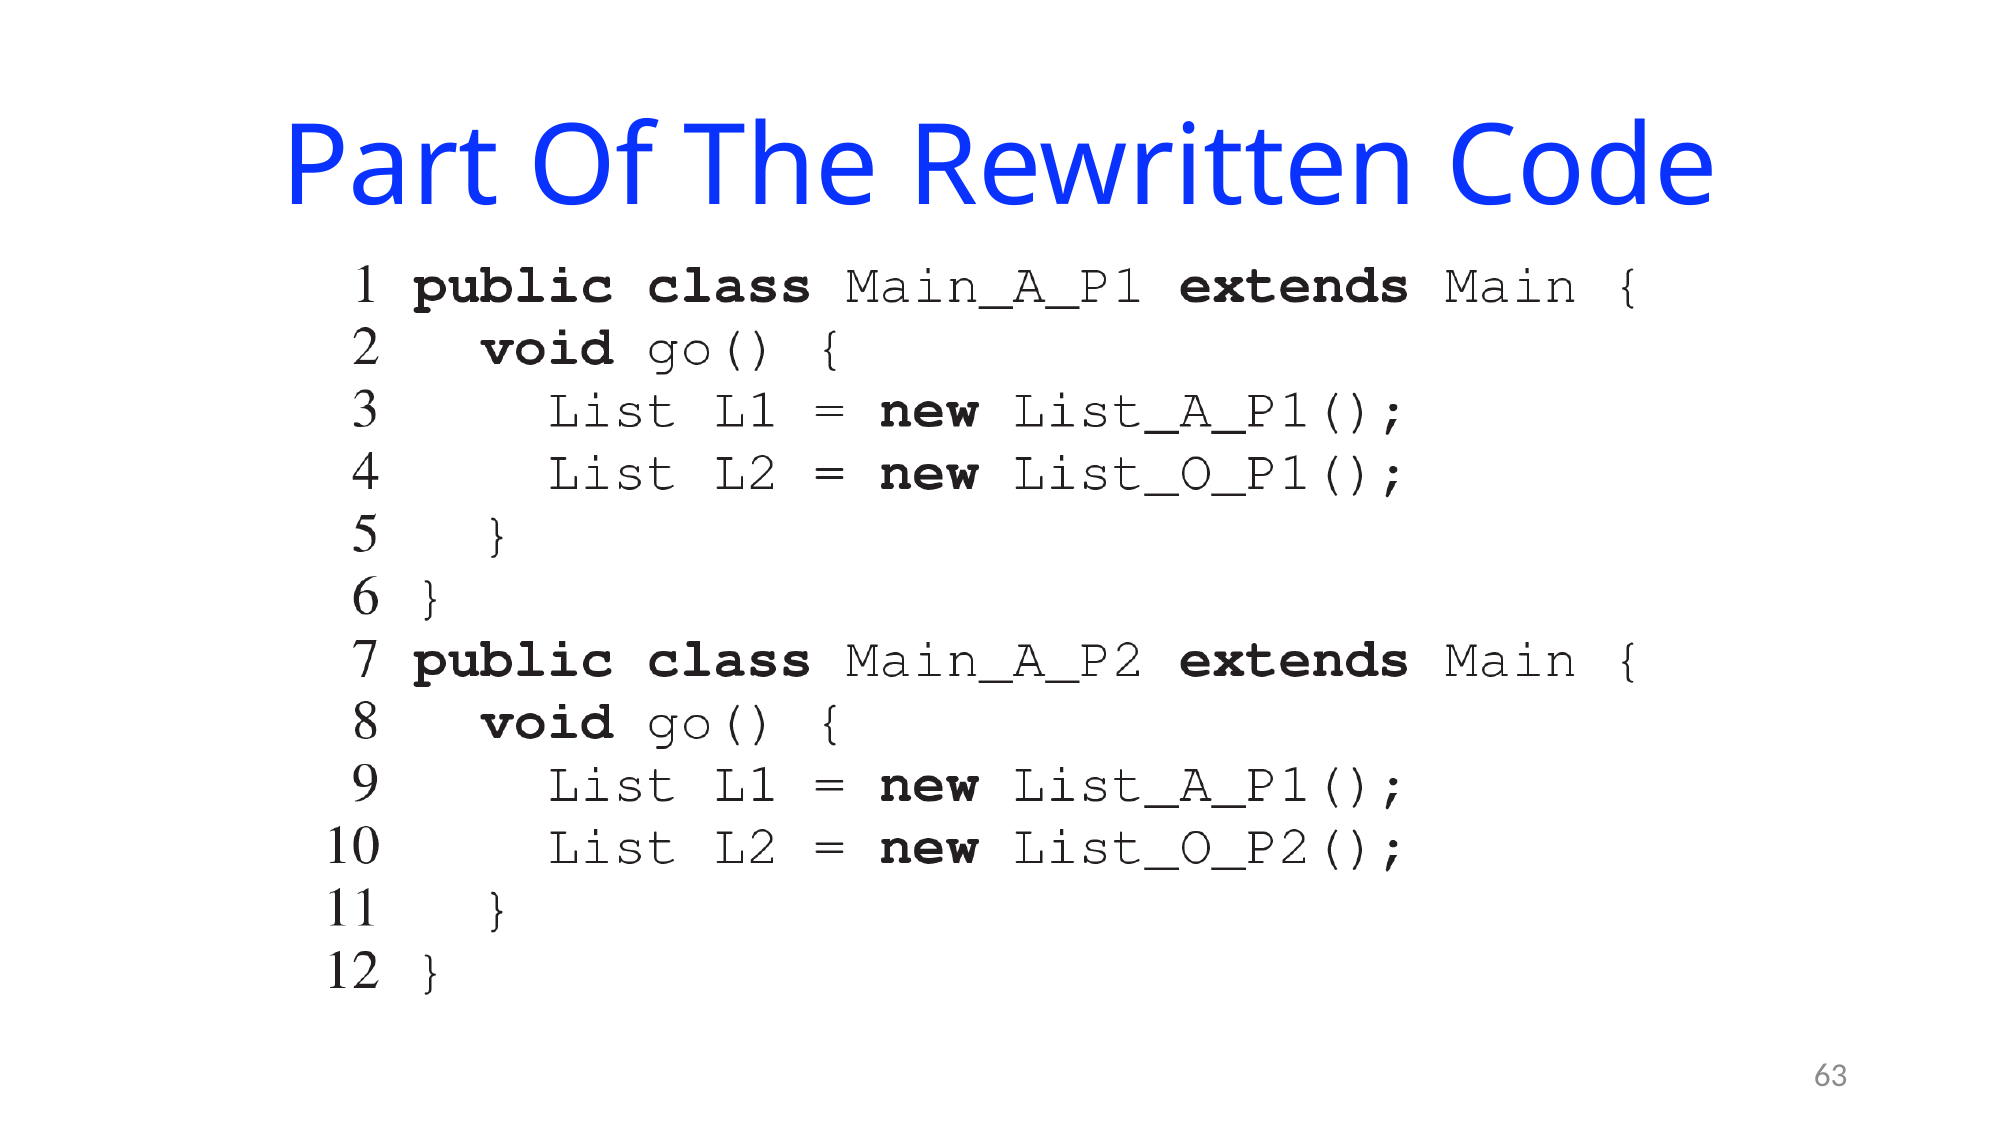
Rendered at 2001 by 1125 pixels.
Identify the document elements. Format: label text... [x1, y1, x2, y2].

slide_number 63 [1412, 1042, 1863, 1103]
title Part Of The Rewritten Code [137, 59, 1863, 278]
picture [312, 243, 1690, 1023]
